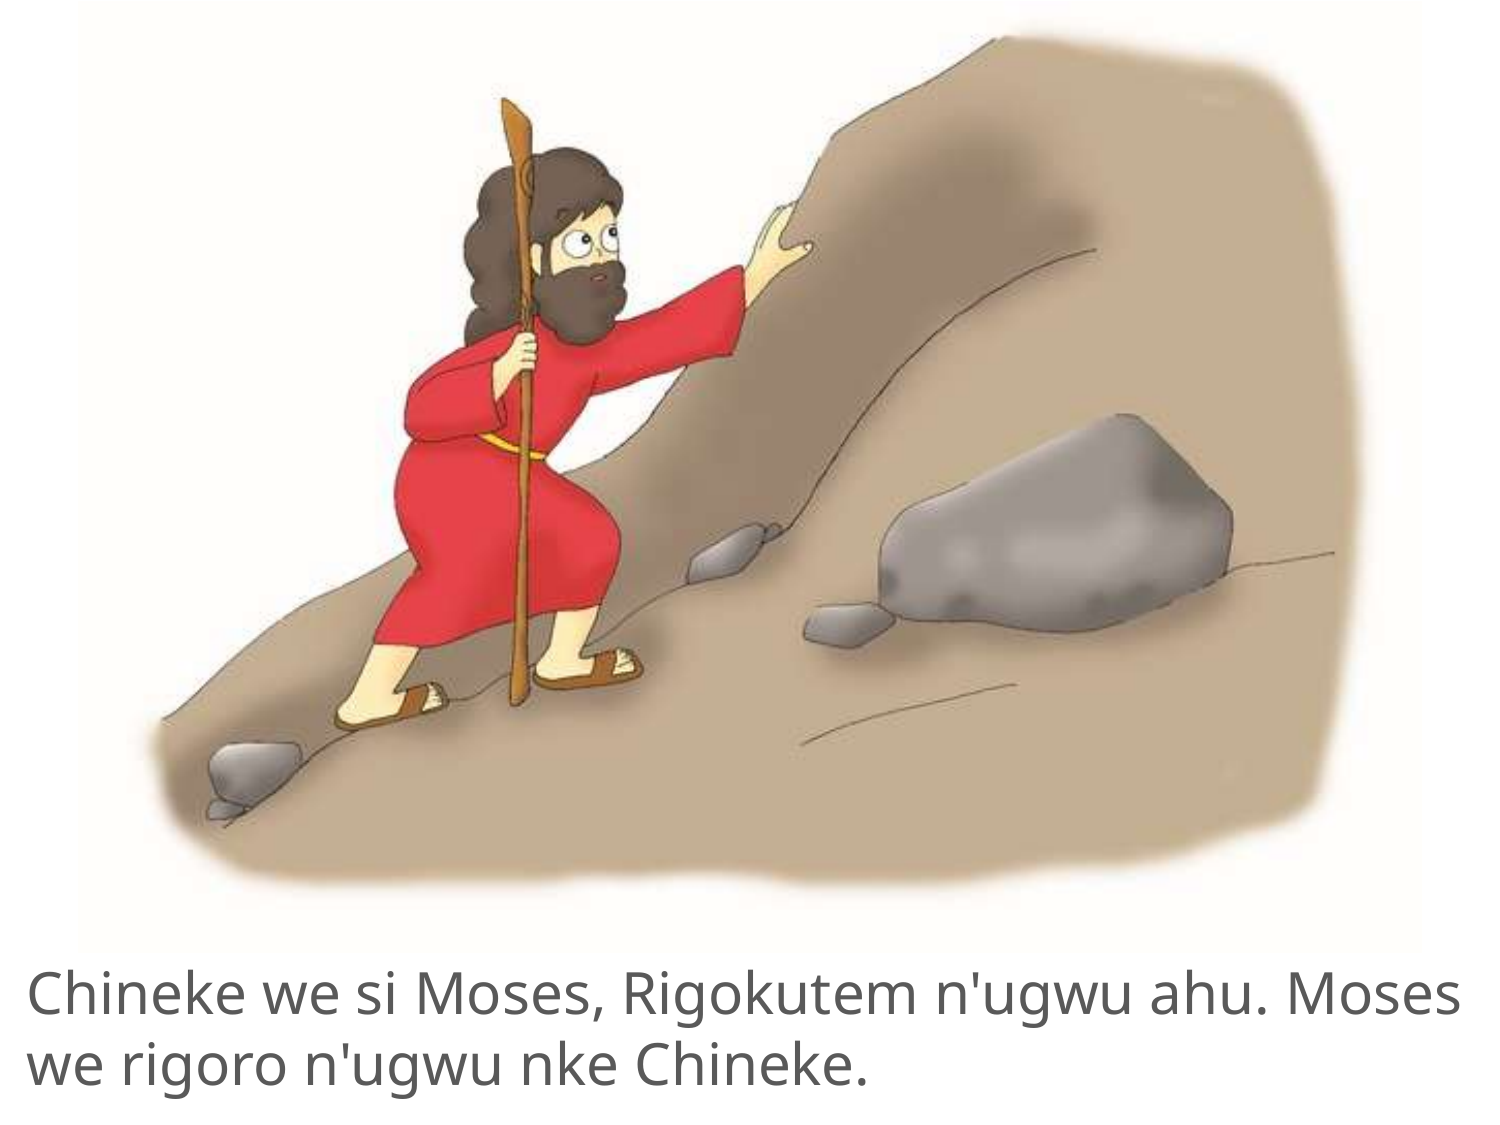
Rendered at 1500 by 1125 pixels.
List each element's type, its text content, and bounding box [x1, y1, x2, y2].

text_box Chineke we si Moses, Rigokutem n'ugwu ahu. Moses we rigoro n'ugwu nke Chineke. [11, 949, 1483, 1104]
picture [78, 0, 1422, 953]
